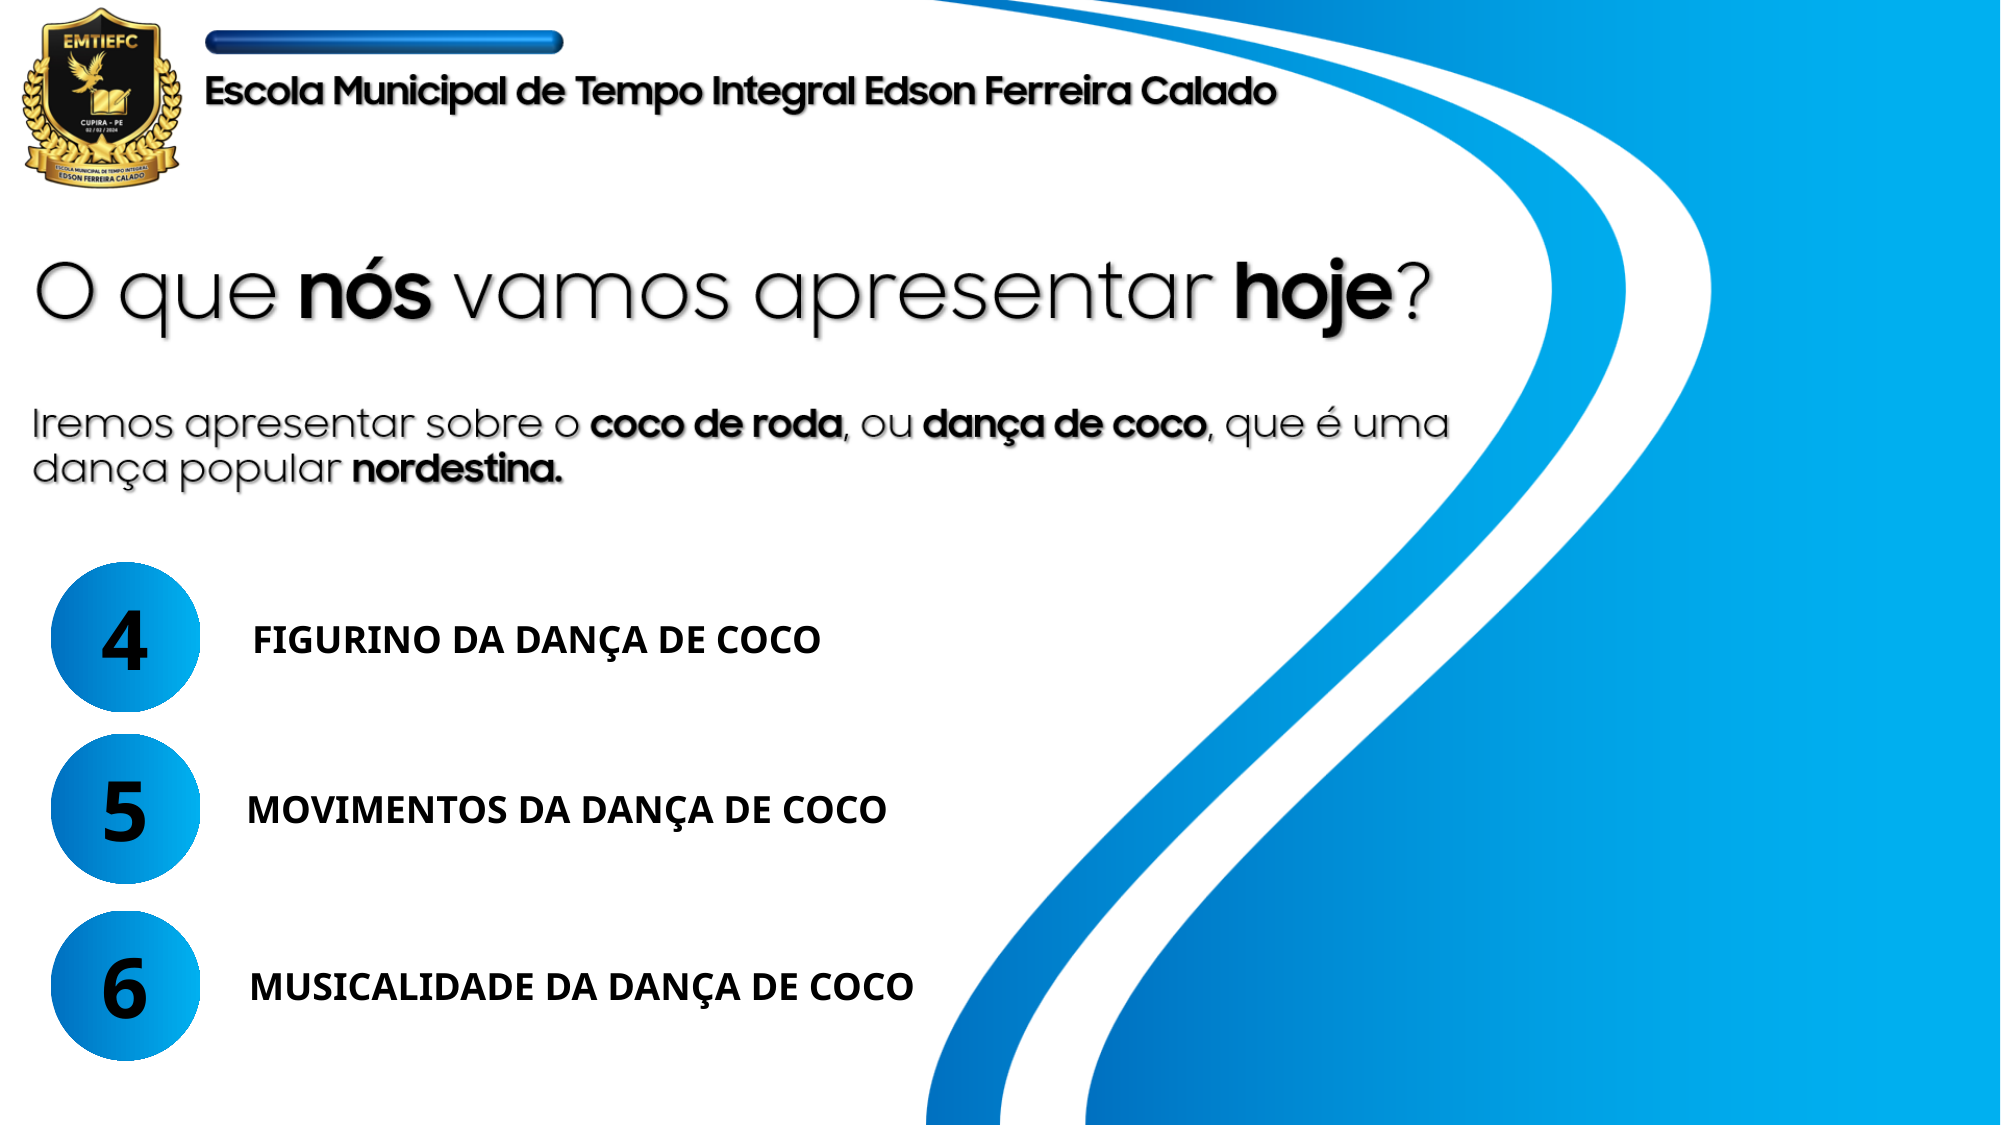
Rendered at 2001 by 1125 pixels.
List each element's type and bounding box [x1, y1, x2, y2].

picture [0, 0, 1711, 1125]
